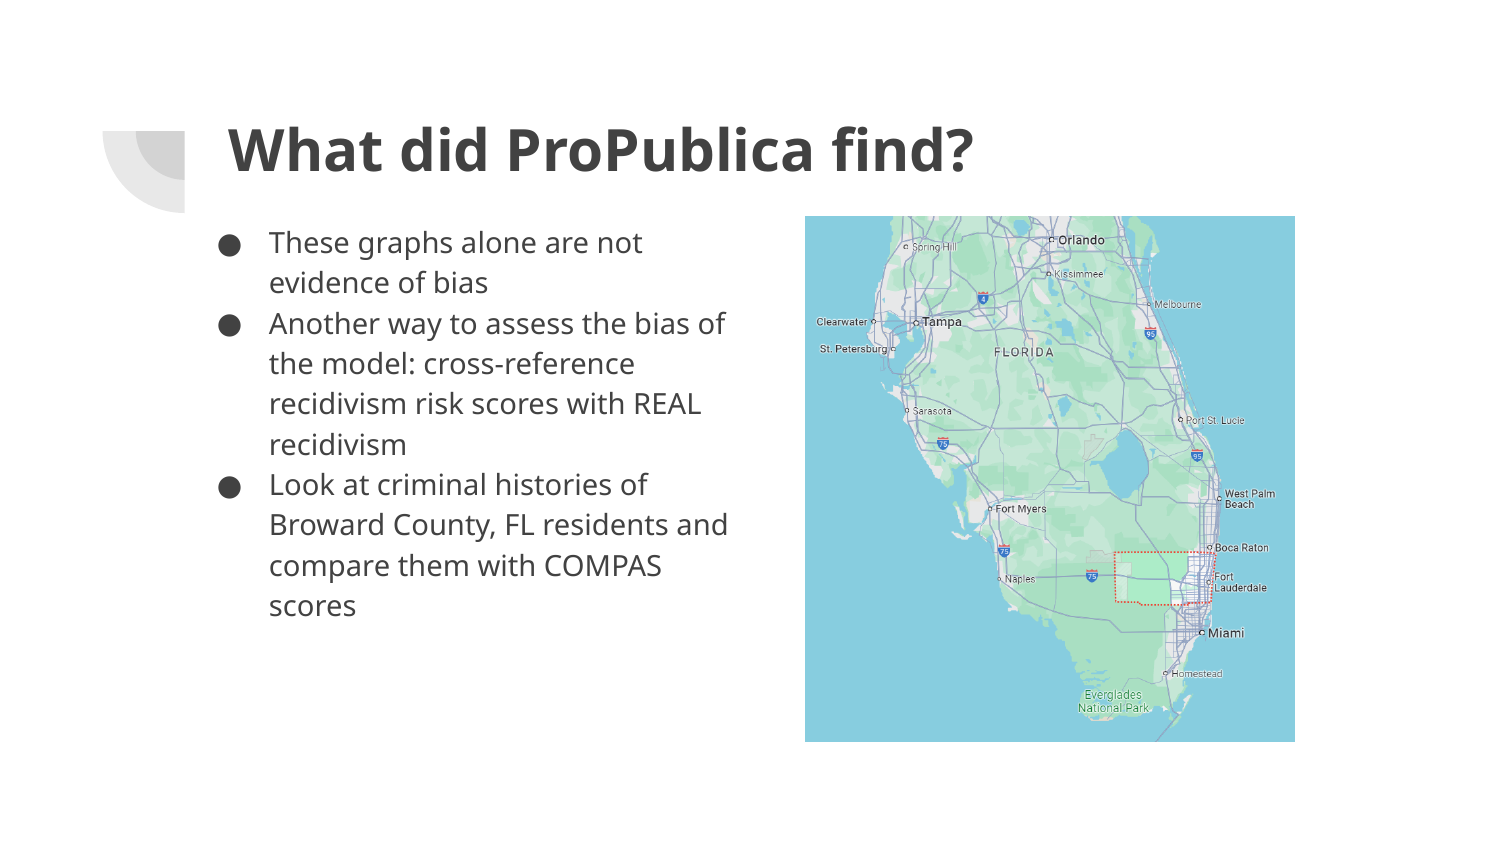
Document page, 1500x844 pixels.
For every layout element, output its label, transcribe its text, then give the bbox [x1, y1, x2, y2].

title What did ProPublica find? [213, 98, 1368, 263]
list These graphs alone are not evidence of bias Another way to assess the bias of the model: cross-reference recidivism risk scores with REAL recidivism Look at criminal histories of Broward County, FL residents and compare them with COMPAS scores [178, 204, 763, 765]
picture [804, 216, 1295, 743]
